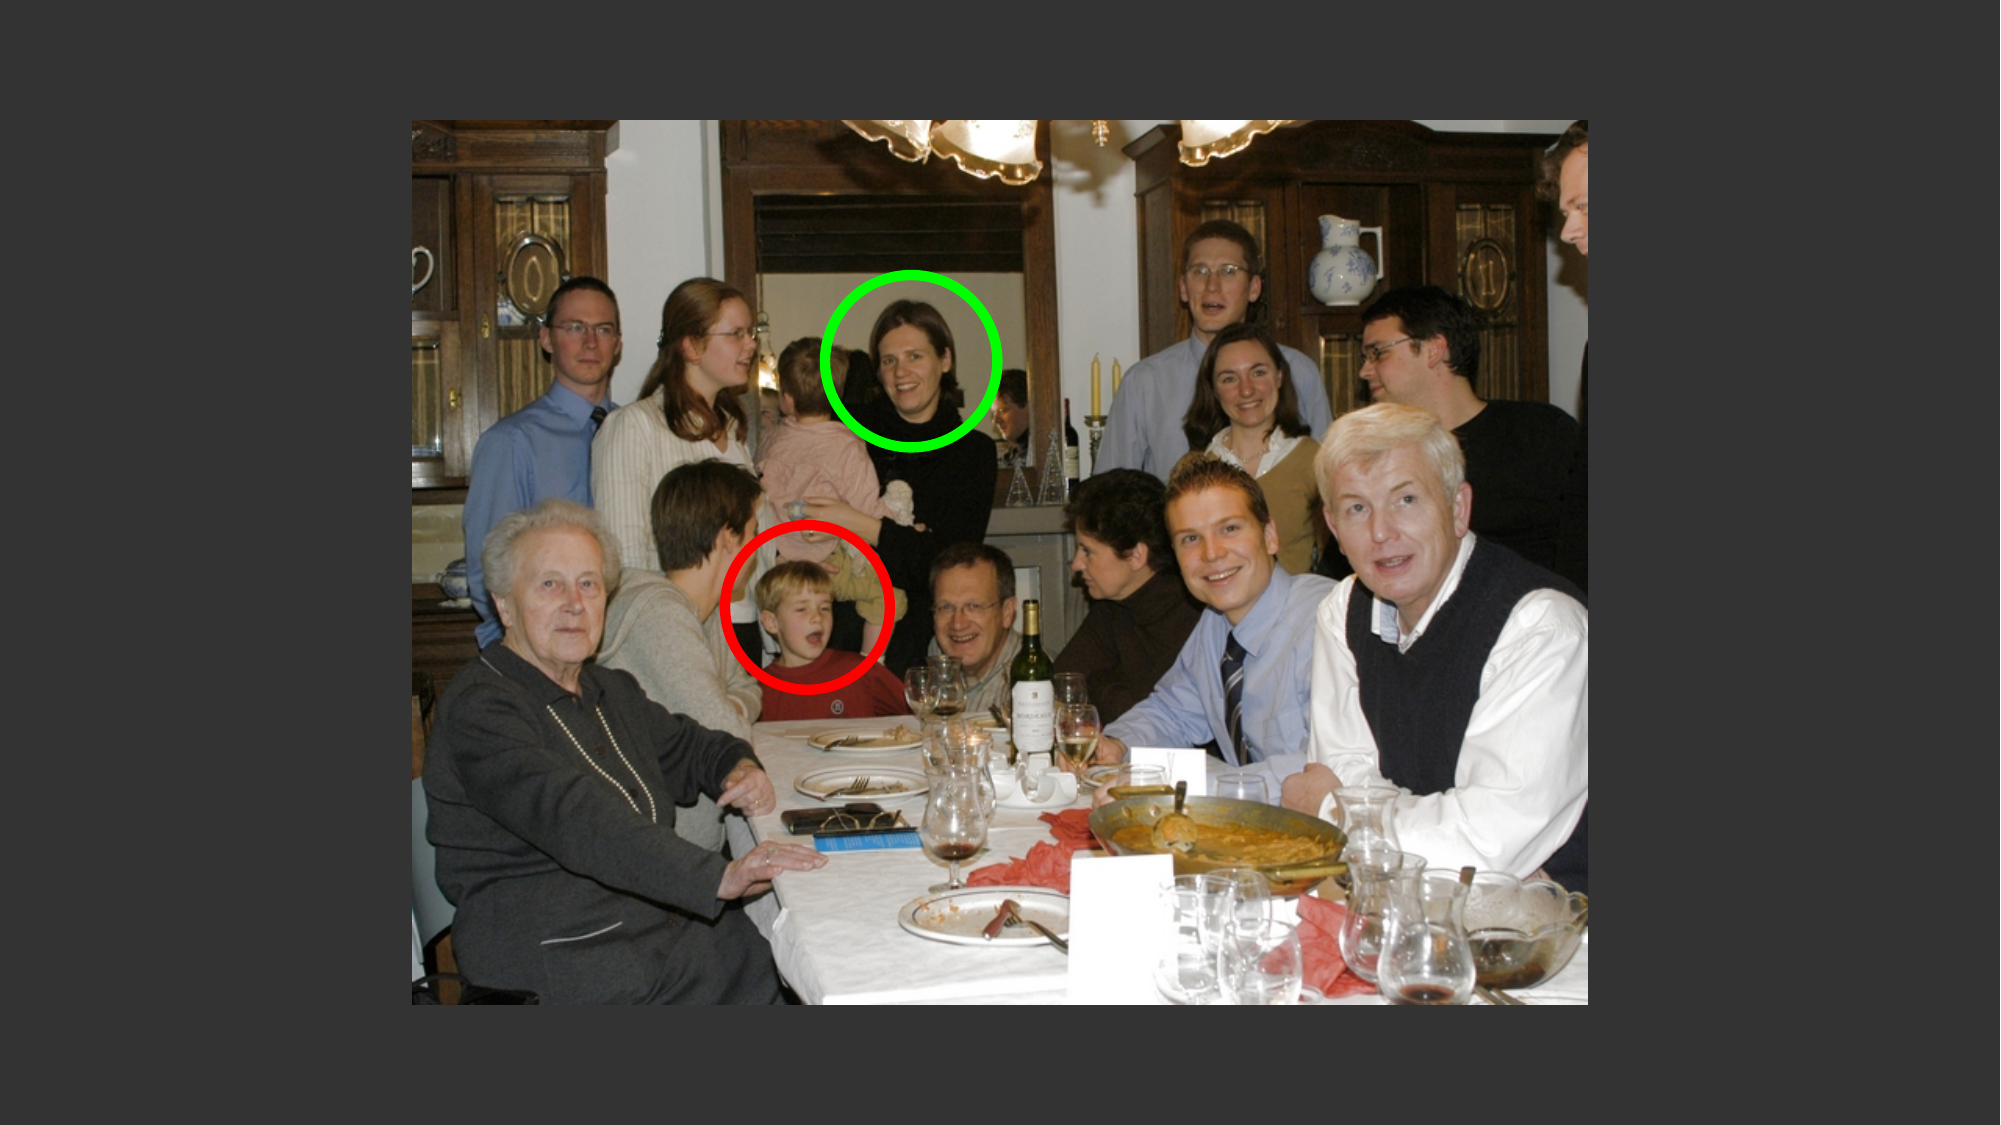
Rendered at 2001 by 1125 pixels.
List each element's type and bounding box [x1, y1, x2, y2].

picture [412, 120, 1588, 1005]
